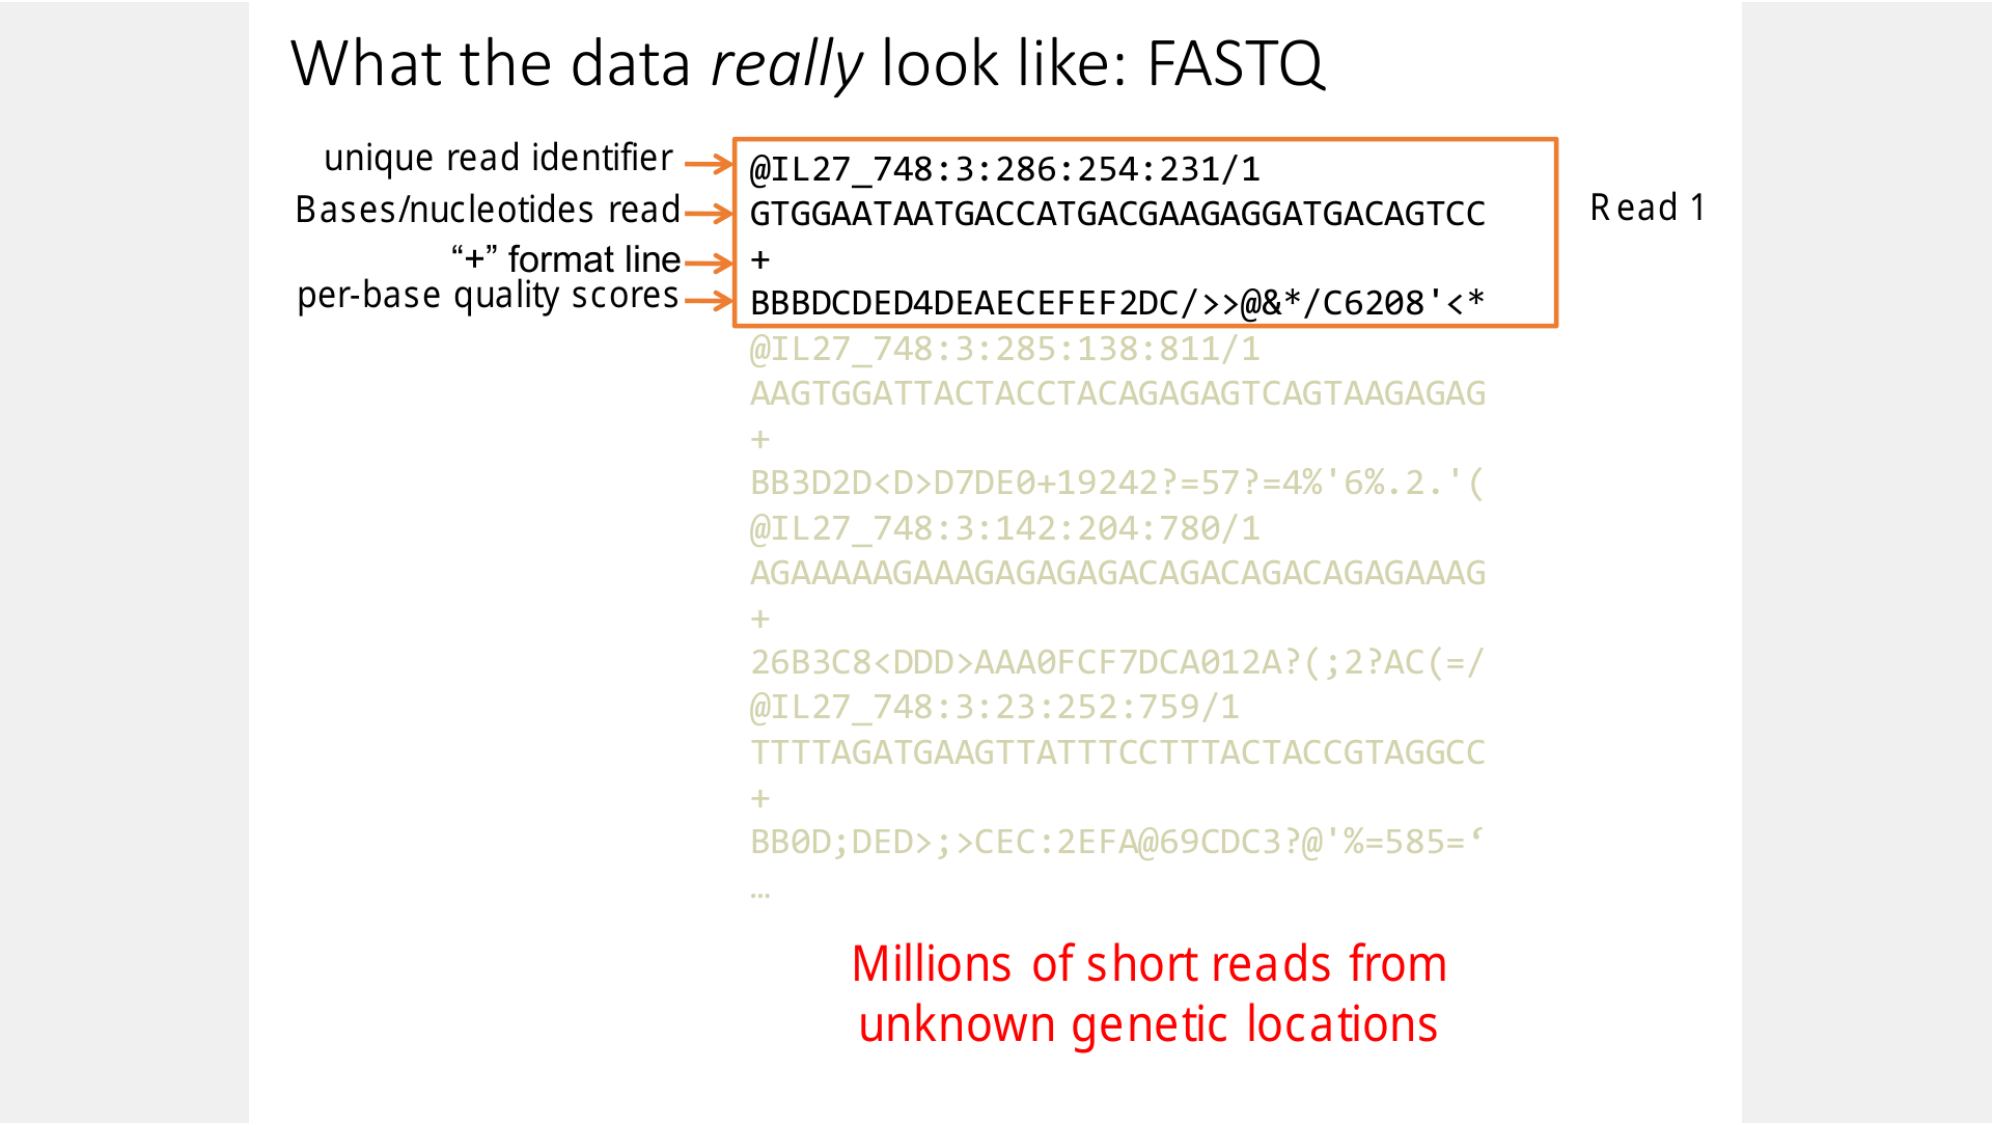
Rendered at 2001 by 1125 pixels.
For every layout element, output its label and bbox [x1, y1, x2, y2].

list [0, 2, 1992, 1123]
